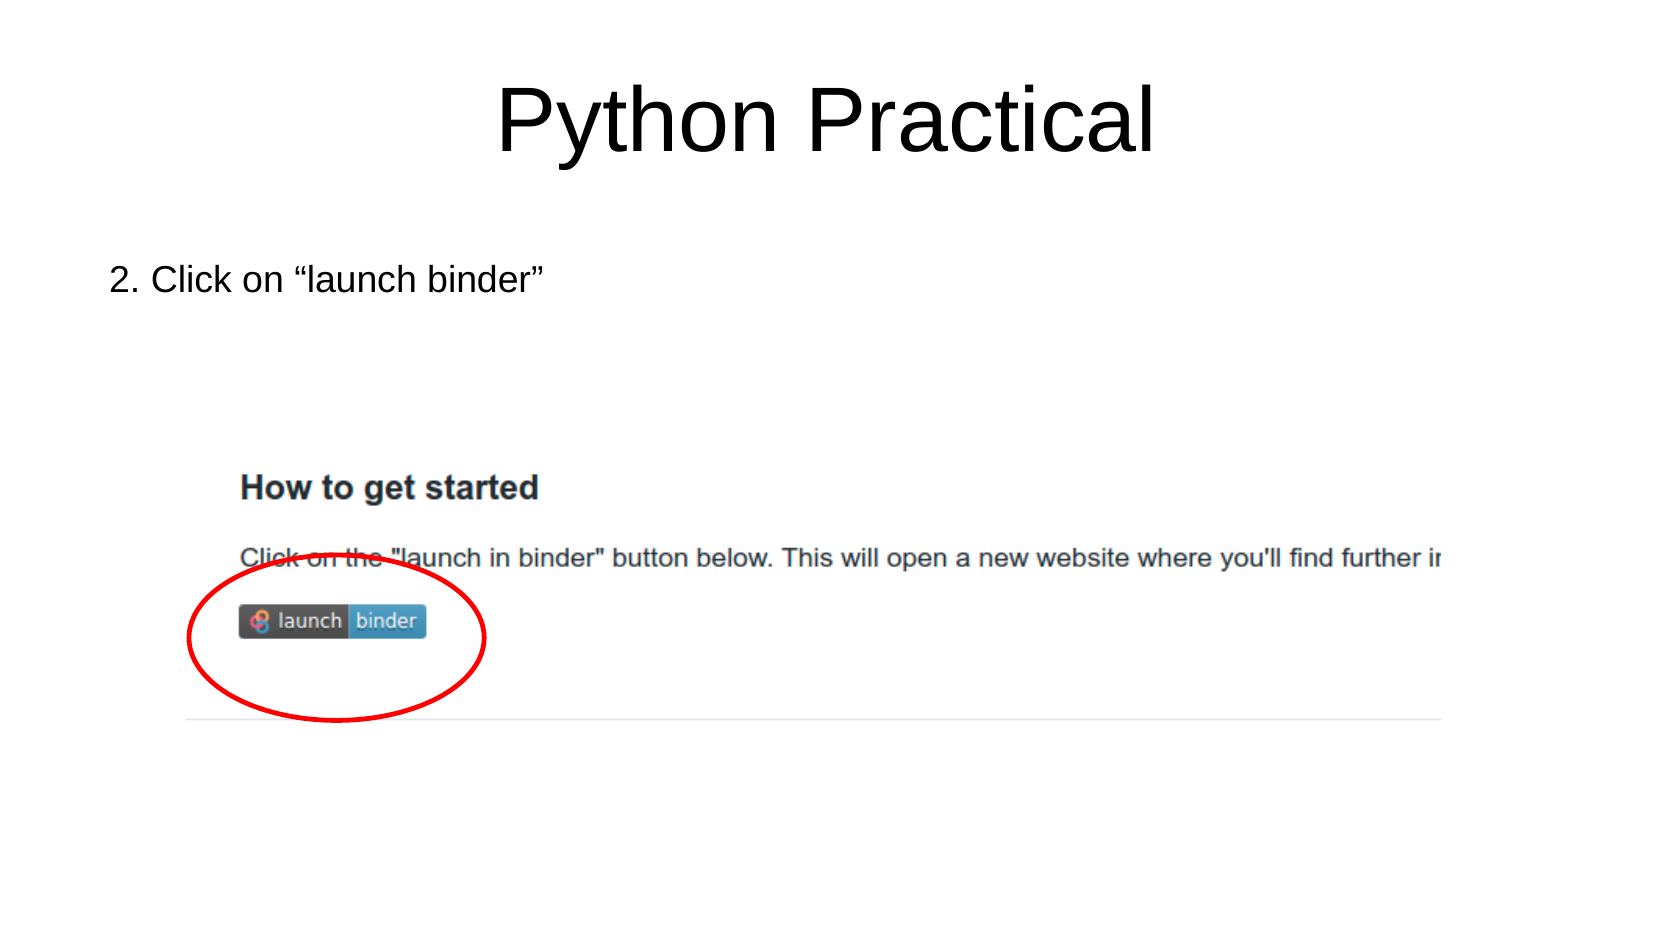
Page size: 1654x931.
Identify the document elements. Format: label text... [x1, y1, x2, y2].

picture [186, 426, 1442, 780]
text_box 2. Click on “launch binder” [94, 248, 559, 347]
text_box Python Practical [82, 37, 1571, 193]
